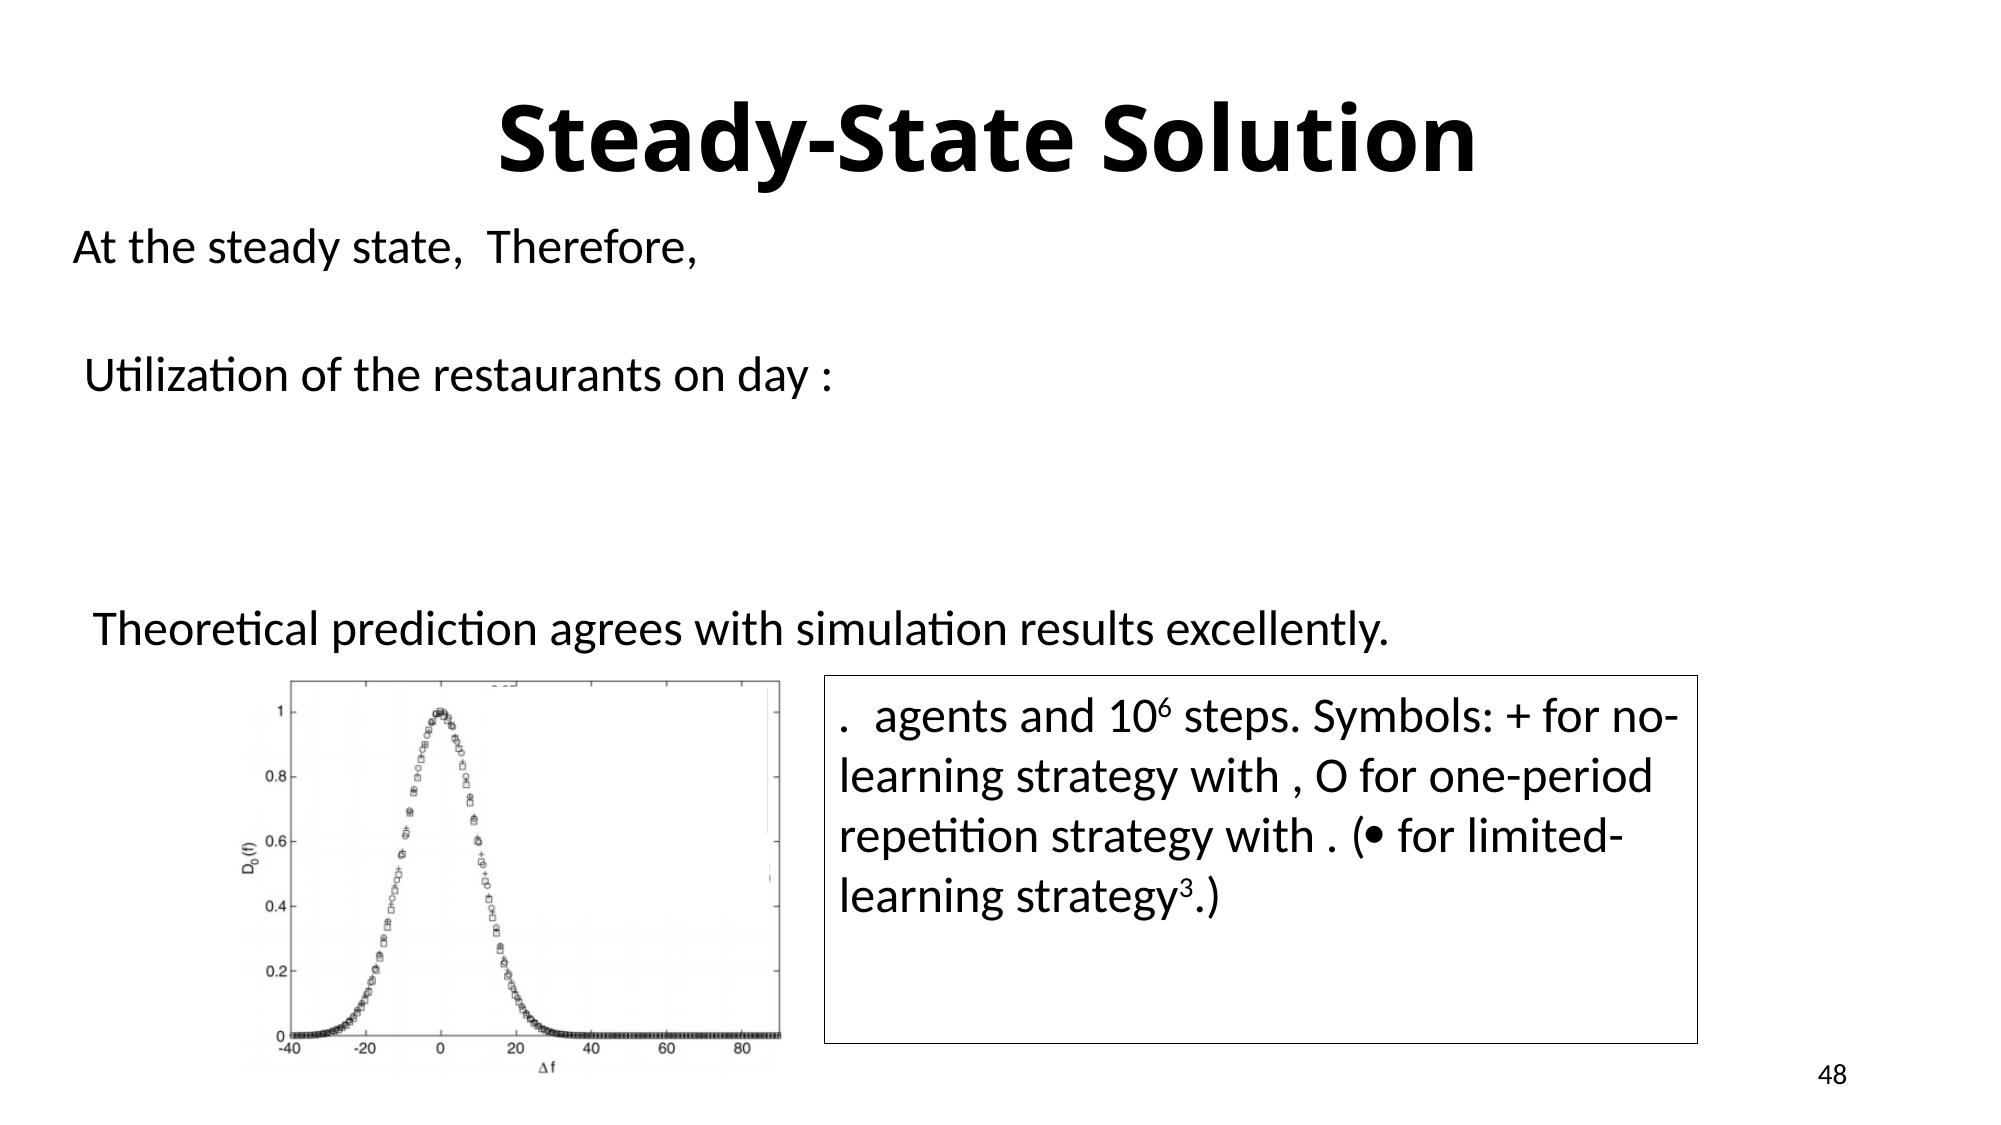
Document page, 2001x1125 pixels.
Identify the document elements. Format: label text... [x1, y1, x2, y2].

text_box Theoretical prediction agrees with simulation results excellently. [77, 587, 1406, 663]
picture [227, 662, 812, 1087]
slide_number 48 [1412, 1042, 1863, 1103]
title Steady-State Solution [144, 82, 1834, 199]
